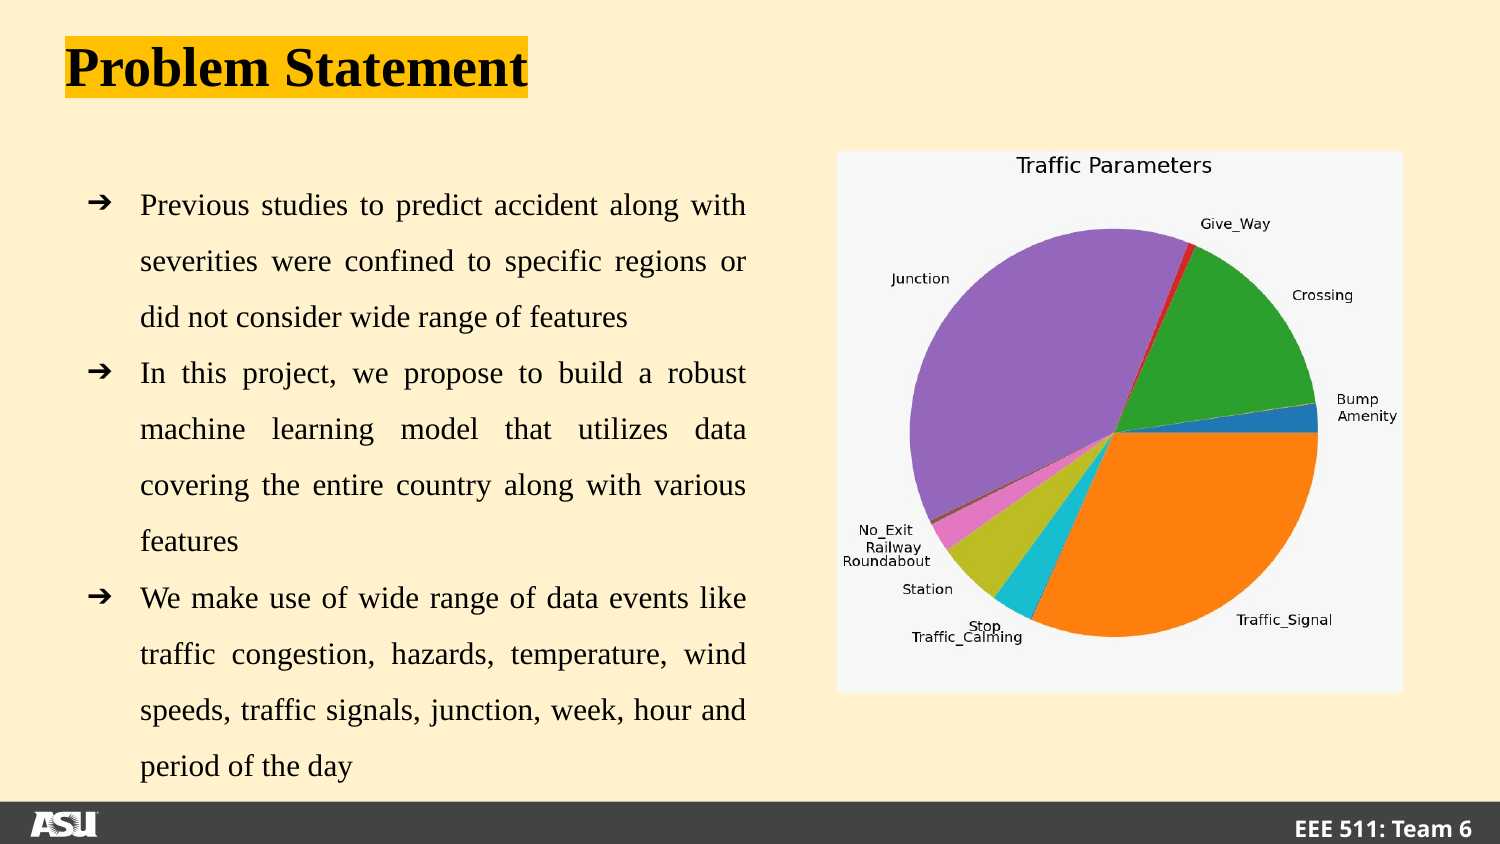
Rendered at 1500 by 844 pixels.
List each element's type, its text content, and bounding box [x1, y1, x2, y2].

picture [836, 151, 1403, 693]
title Problem Statement [50, 12, 1448, 113]
list Previous studies to predict accident along with severities were confined to specific regions or did not consider wide range of features In this project, we propose to build a robust machine learning model that utilizes data covering the entire country along with various features We make use of wide range of data events like traffic congestion, hazards, temperature, wind speeds, traffic signals, junction, week, hour and period of the day [50, 150, 763, 798]
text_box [0, 799, 1500, 844]
